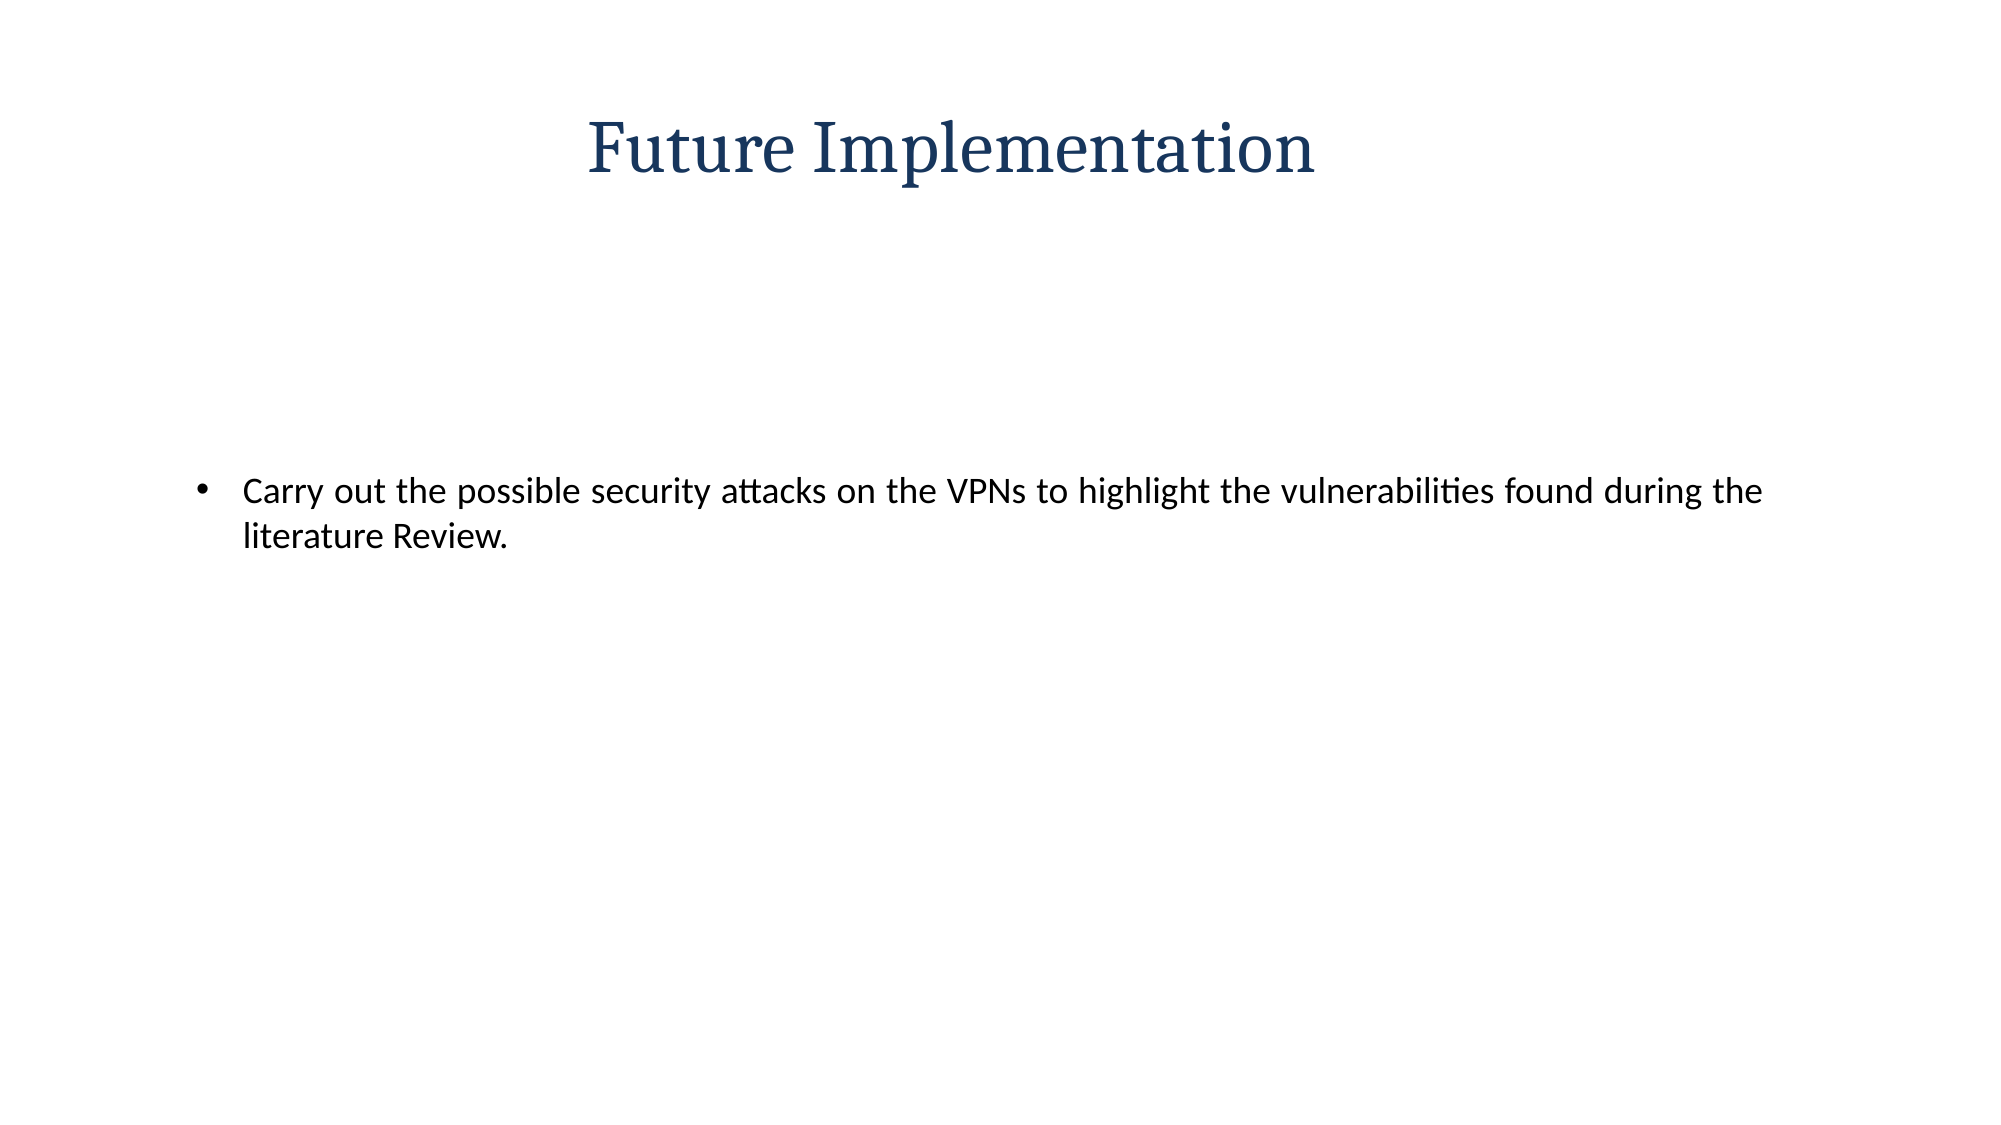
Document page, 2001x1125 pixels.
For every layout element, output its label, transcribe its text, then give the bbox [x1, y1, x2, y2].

text_box Carry out the possible security attacks on the VPNs to highlight the vulnerabilities found during the literature Review. [181, 459, 1780, 609]
text_box Future Implementation [230, 76, 1675, 195]
